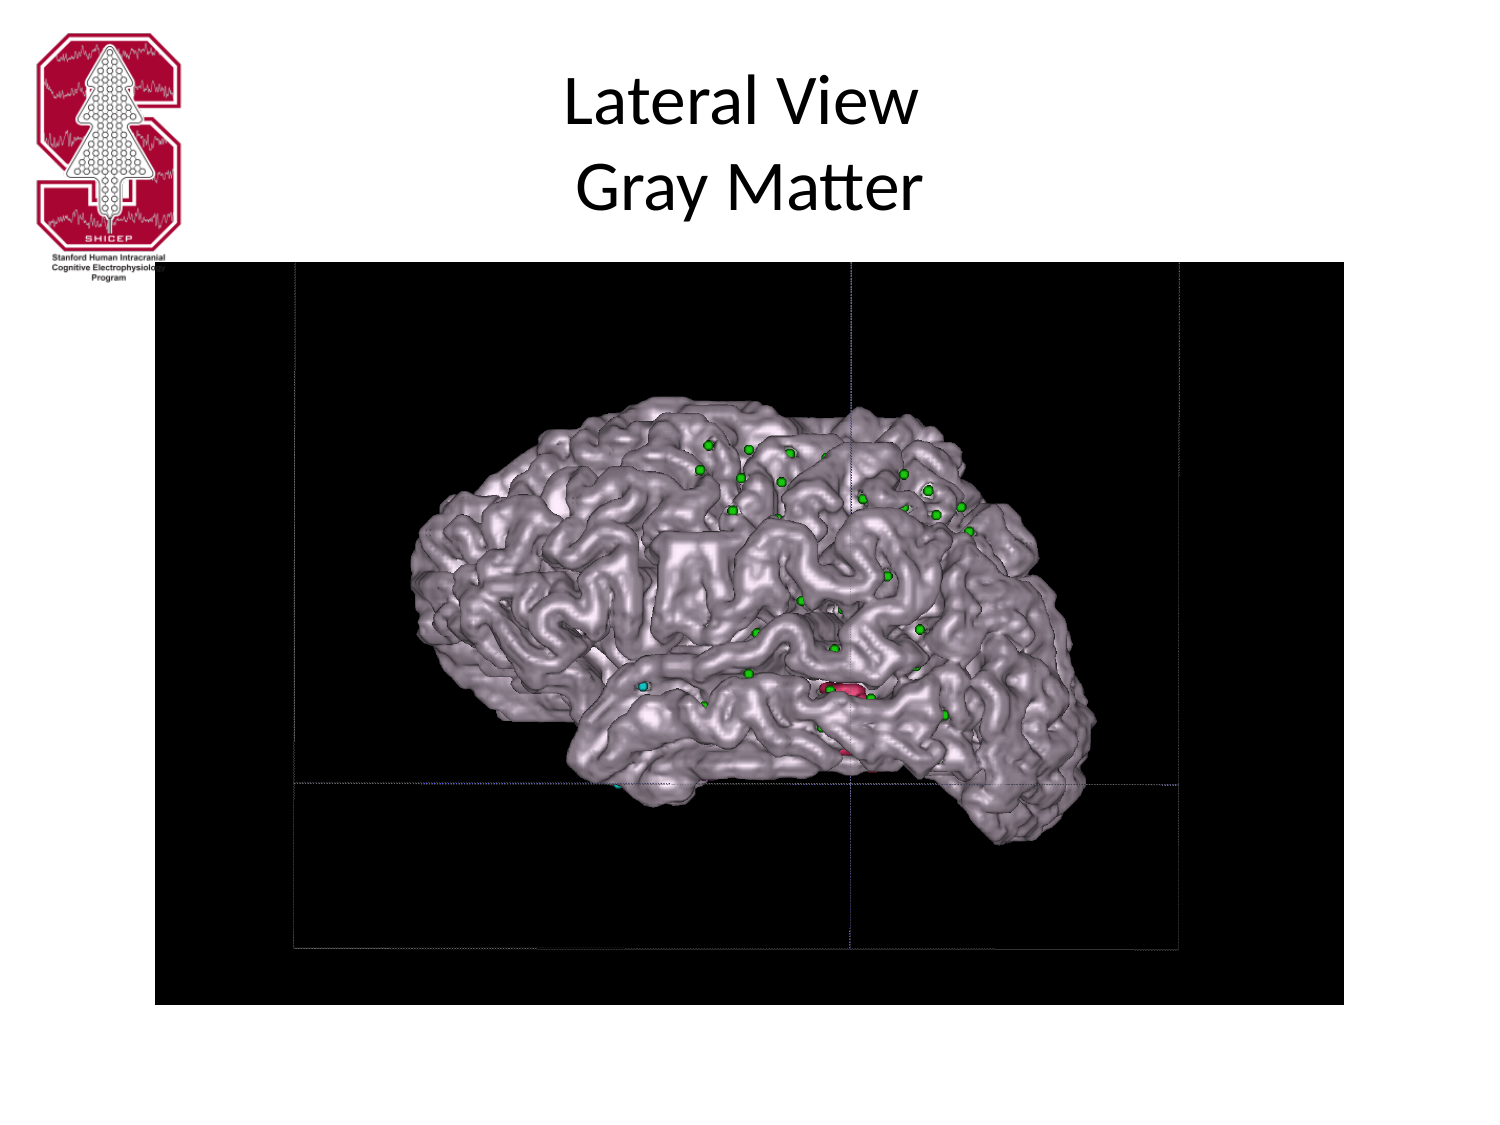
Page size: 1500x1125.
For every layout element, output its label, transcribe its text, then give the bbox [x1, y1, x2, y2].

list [155, 262, 1345, 1006]
picture [24, 24, 193, 288]
title Lateral View Gray Matter [196, 45, 1425, 233]
